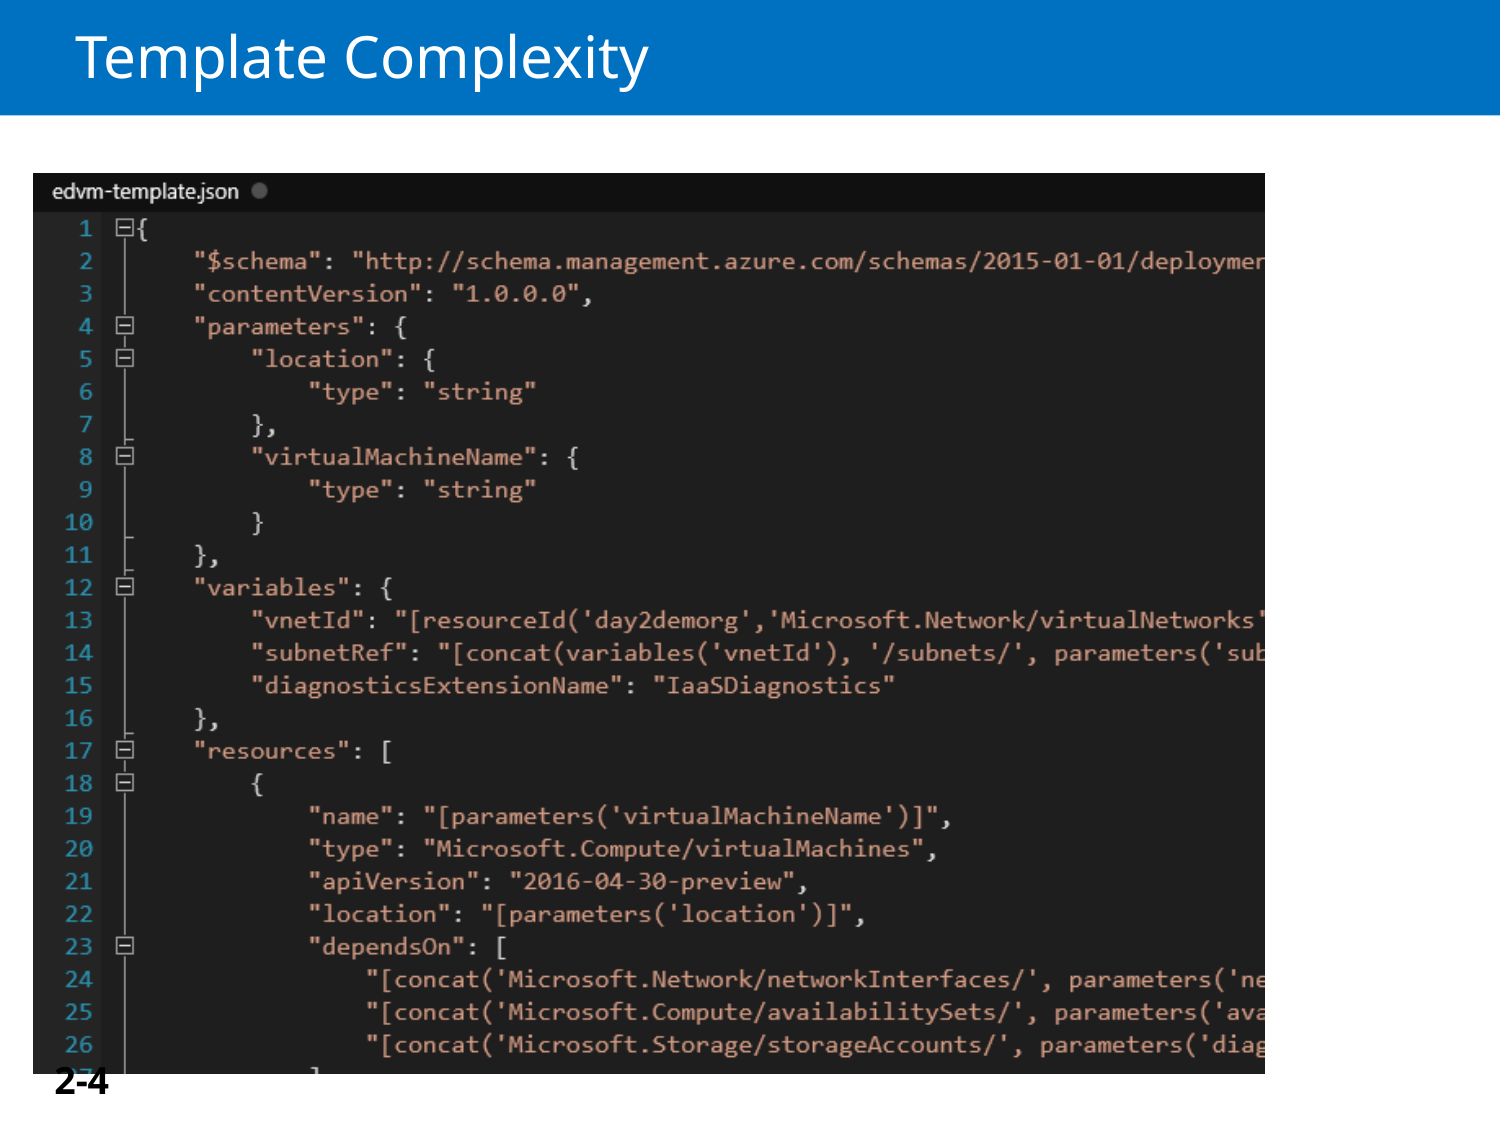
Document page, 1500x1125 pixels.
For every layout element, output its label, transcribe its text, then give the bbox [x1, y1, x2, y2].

title Template Complexity [75, 0, 1351, 122]
picture [33, 173, 1266, 1075]
text_box 2-4 [39, 1083, 125, 1110]
